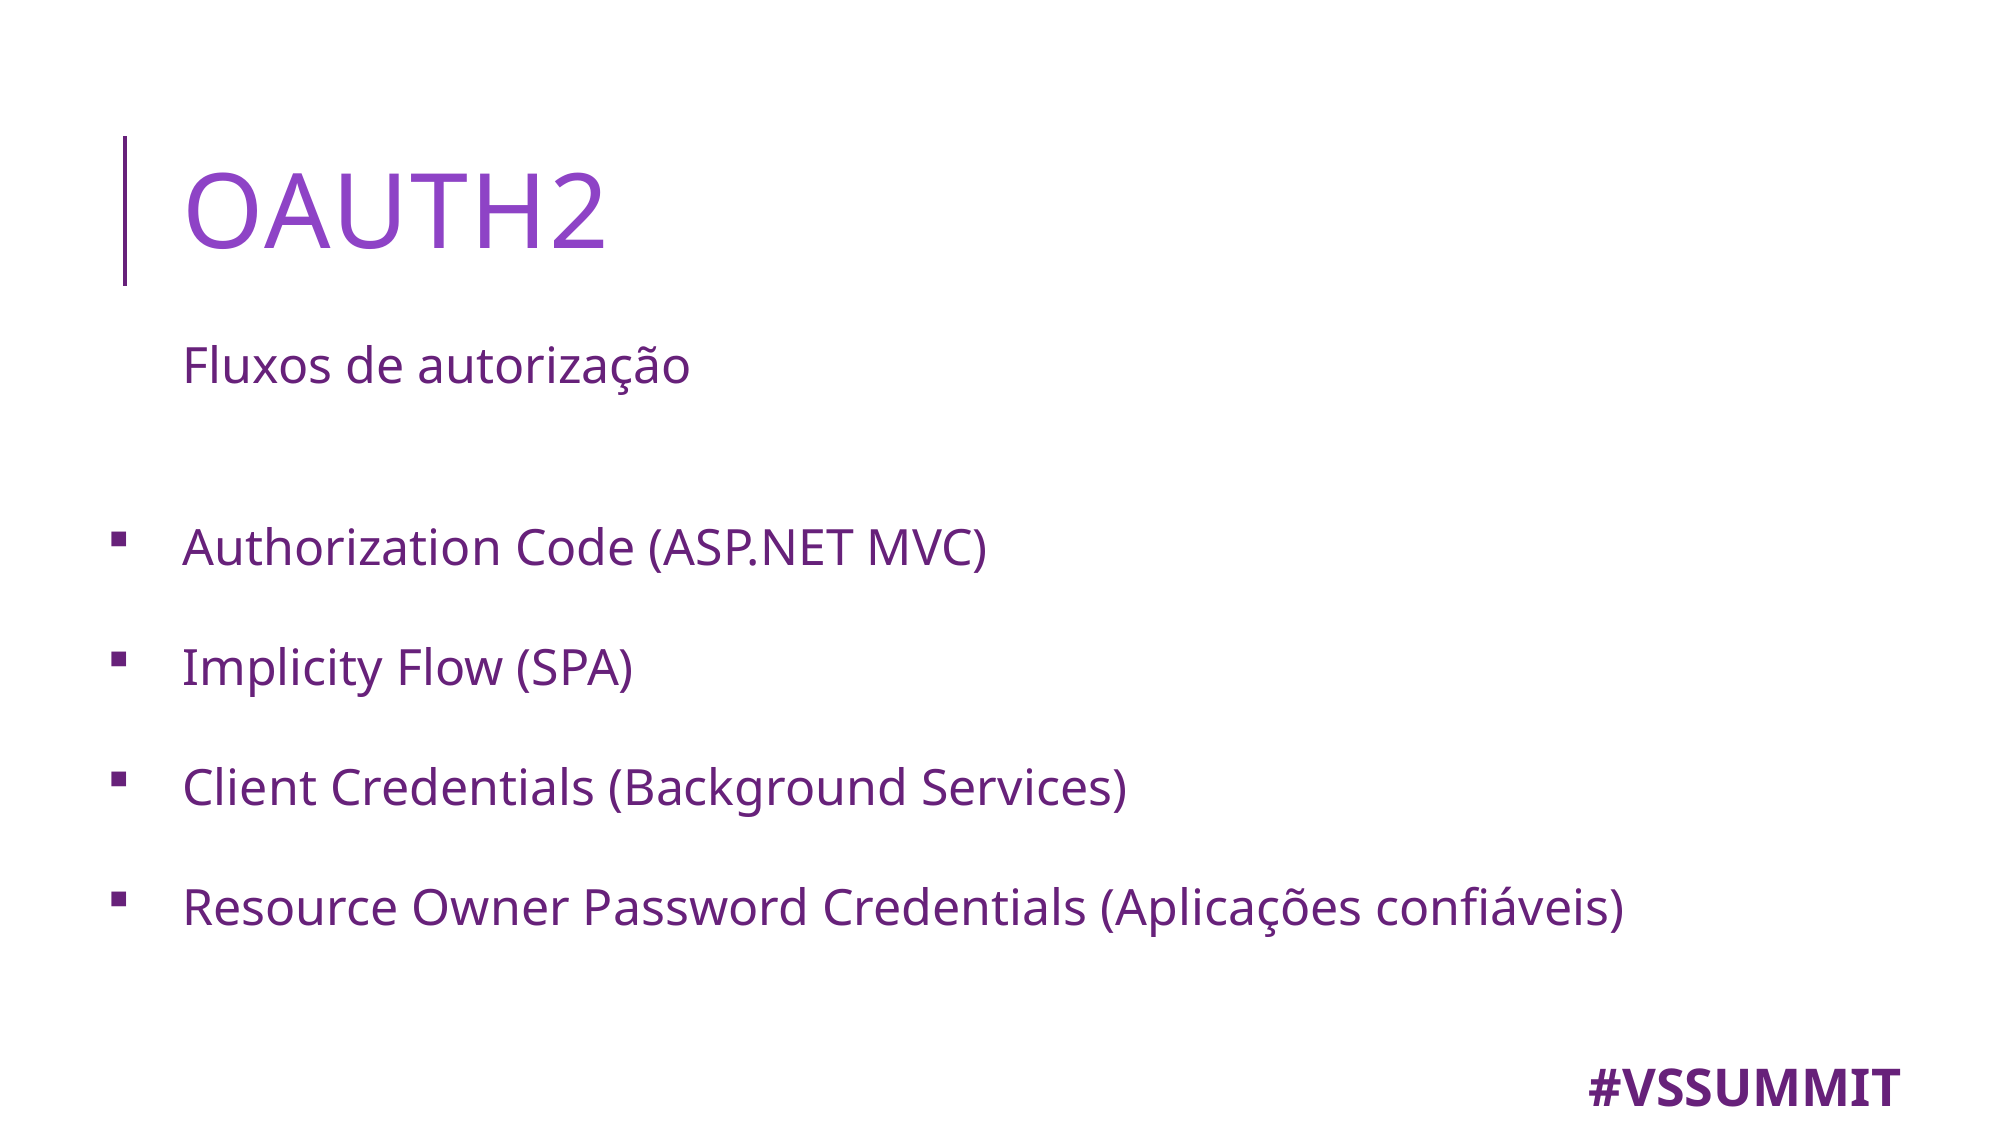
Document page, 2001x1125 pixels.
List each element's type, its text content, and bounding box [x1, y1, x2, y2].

text_box Authorization Code (ASP.NET MVC) Implicity Flow (SPA) Client Credentials (Background Services) Resource Owner Password Credentials (Aplicações confiáveis) [92, 507, 1641, 1003]
text_box Fluxos de autorização [167, 326, 1628, 401]
title OAuth2 [168, 96, 1763, 342]
text_box #VSSUMMIT [1574, 1046, 1983, 1124]
